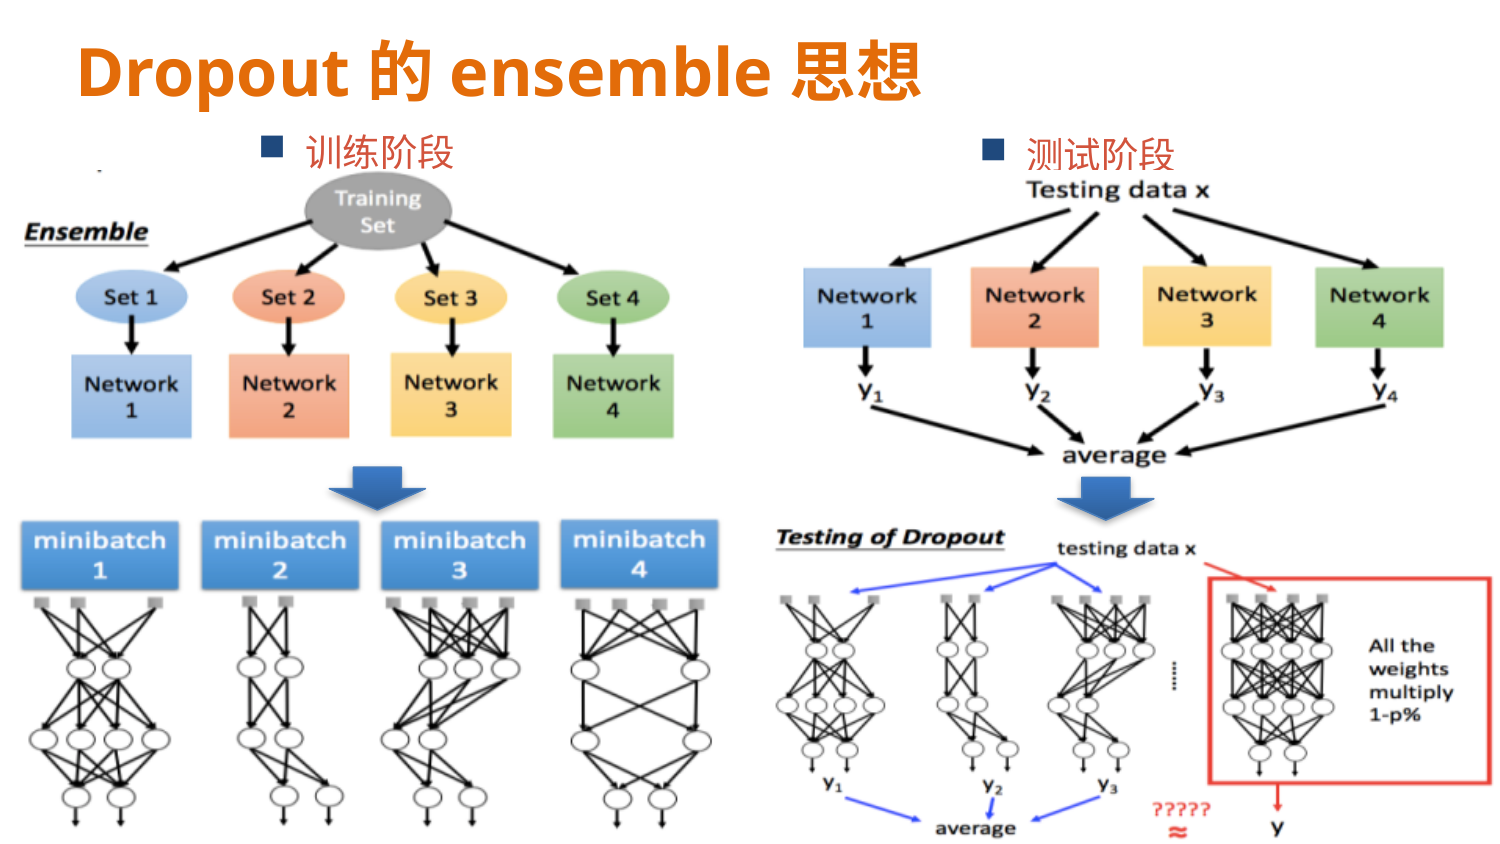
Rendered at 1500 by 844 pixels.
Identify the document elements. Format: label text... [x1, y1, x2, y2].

picture [17, 169, 690, 455]
picture [13, 505, 734, 835]
text_box [328, 466, 427, 504]
text_box 训练阶段 [243, 121, 470, 168]
text_box [1056, 478, 1155, 521]
text_box 测试阶段 [964, 124, 1192, 168]
picture [774, 169, 1473, 470]
picture [765, 524, 1500, 844]
title Dropout的ensemble思想 [75, 29, 1425, 152]
